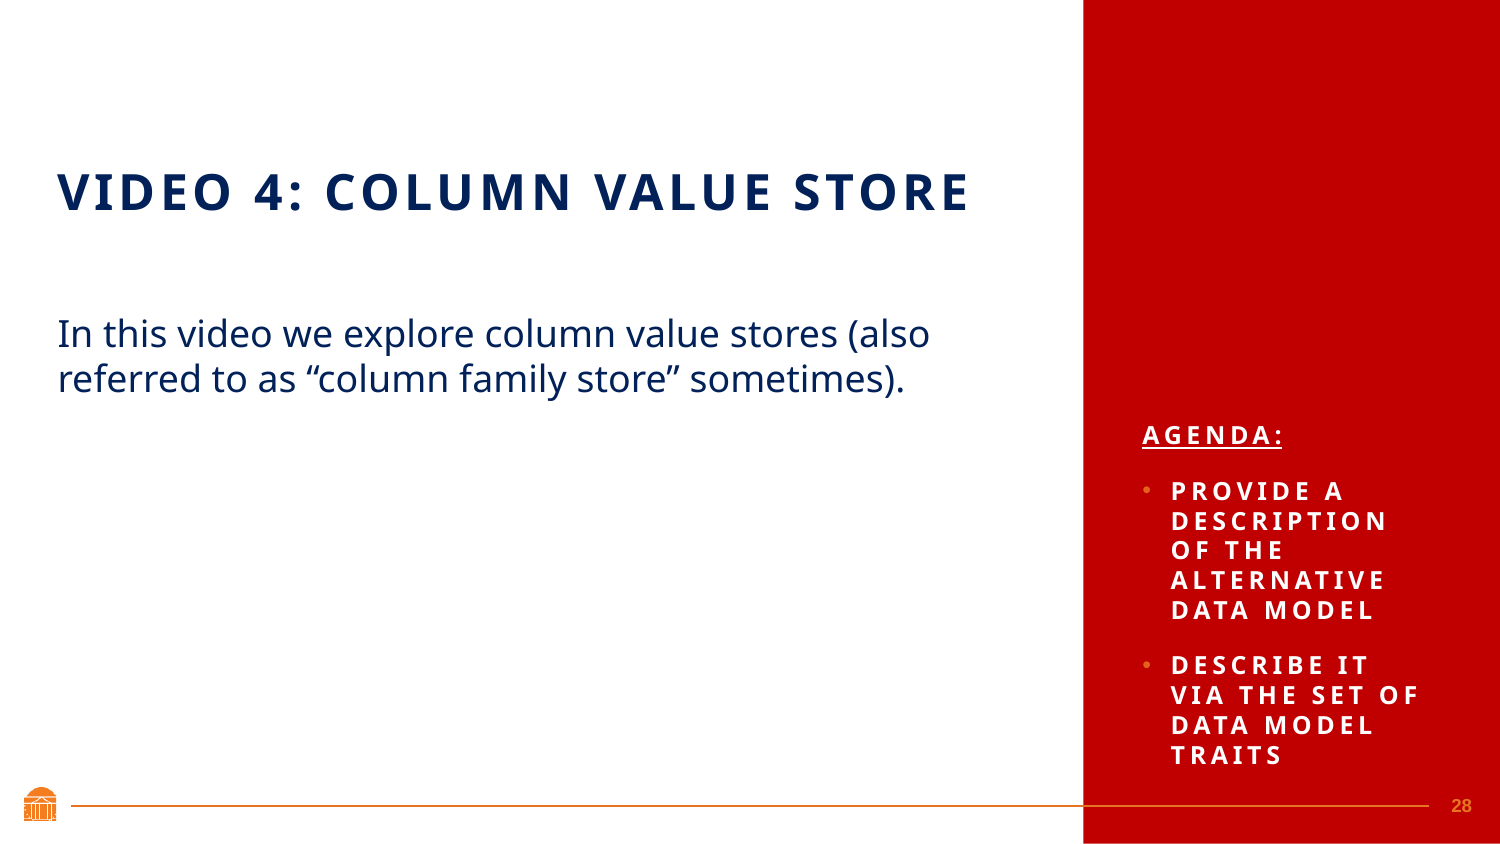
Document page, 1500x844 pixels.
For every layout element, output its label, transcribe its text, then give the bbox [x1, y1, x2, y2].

list Agenda: Provide a Description of the Alternative Data Model Describe it via the set of Data Model Traits [1127, 216, 1452, 777]
list In this video we explore column value stores (also referred to as “column family store” sometimes). [57, 302, 1020, 751]
title Video 4: Column Value Store [57, 93, 1020, 288]
